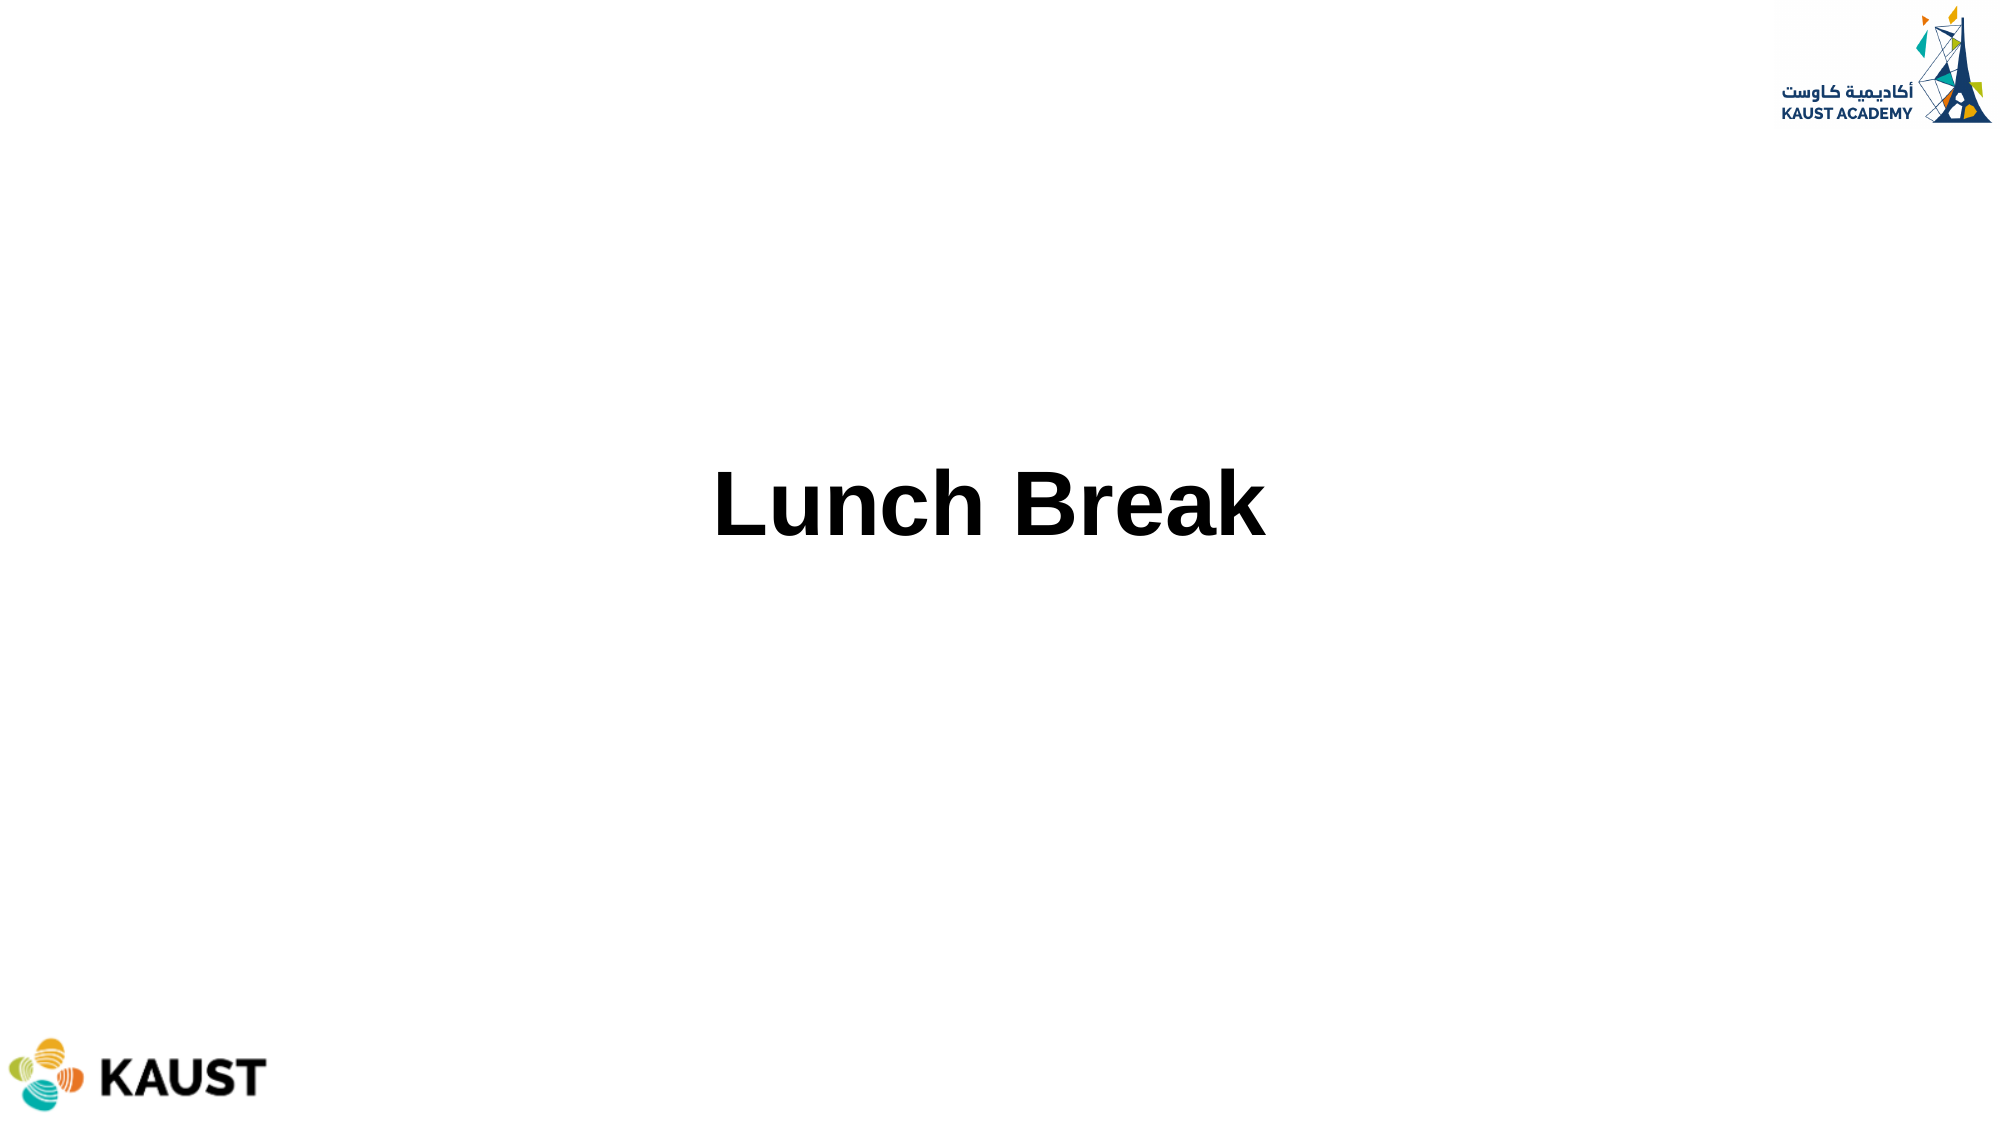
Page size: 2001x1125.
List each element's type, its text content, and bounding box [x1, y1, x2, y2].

text_box Lunch Break [697, 436, 1672, 561]
picture [1774, 0, 2000, 129]
picture [1, 1028, 277, 1123]
